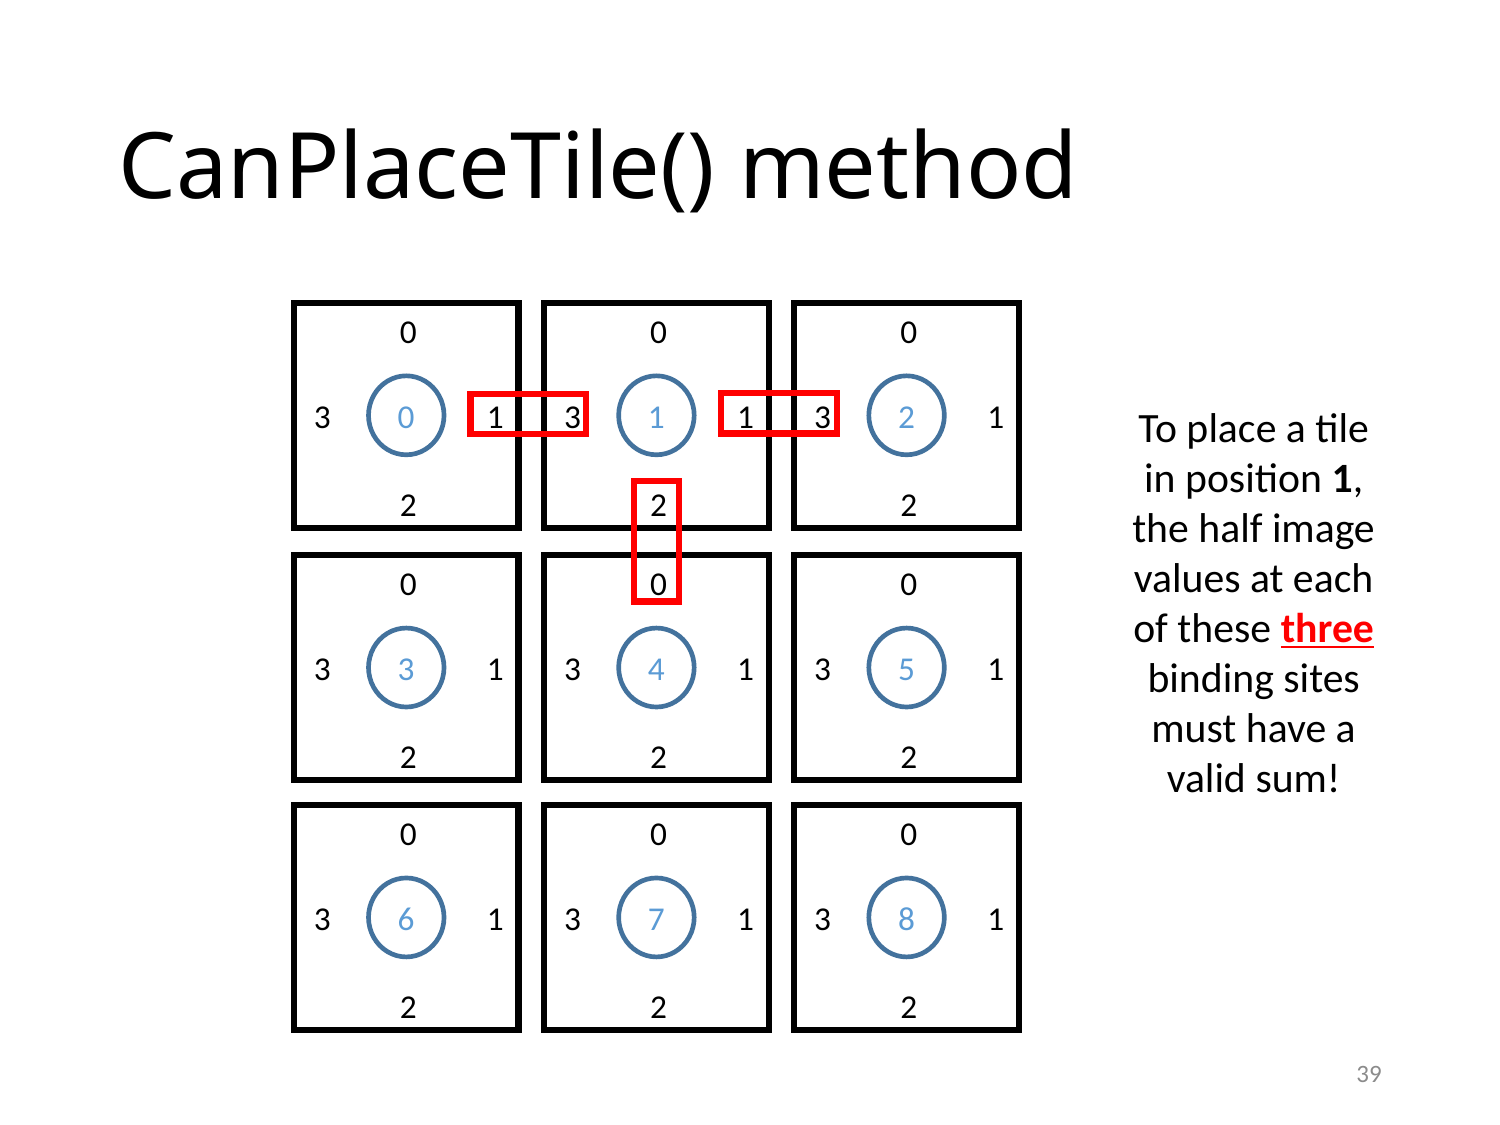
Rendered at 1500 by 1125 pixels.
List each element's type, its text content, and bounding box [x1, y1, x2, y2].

text_box [519, 393, 543, 435]
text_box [543, 555, 769, 784]
slide_number 39 [1059, 1042, 1397, 1103]
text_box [794, 555, 1020, 784]
text_box [769, 392, 794, 435]
title CanPlaceTile() method [103, 59, 1397, 278]
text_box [293, 555, 519, 784]
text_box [543, 302, 769, 532]
text_box [633, 532, 680, 555]
text_box To place a tile in position 1, the half image values at each of these three binding sites must have a valid sum! [1110, 393, 1397, 809]
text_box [293, 302, 519, 532]
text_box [794, 302, 1020, 532]
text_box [543, 804, 769, 1034]
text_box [293, 804, 519, 1034]
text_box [794, 804, 1020, 1034]
